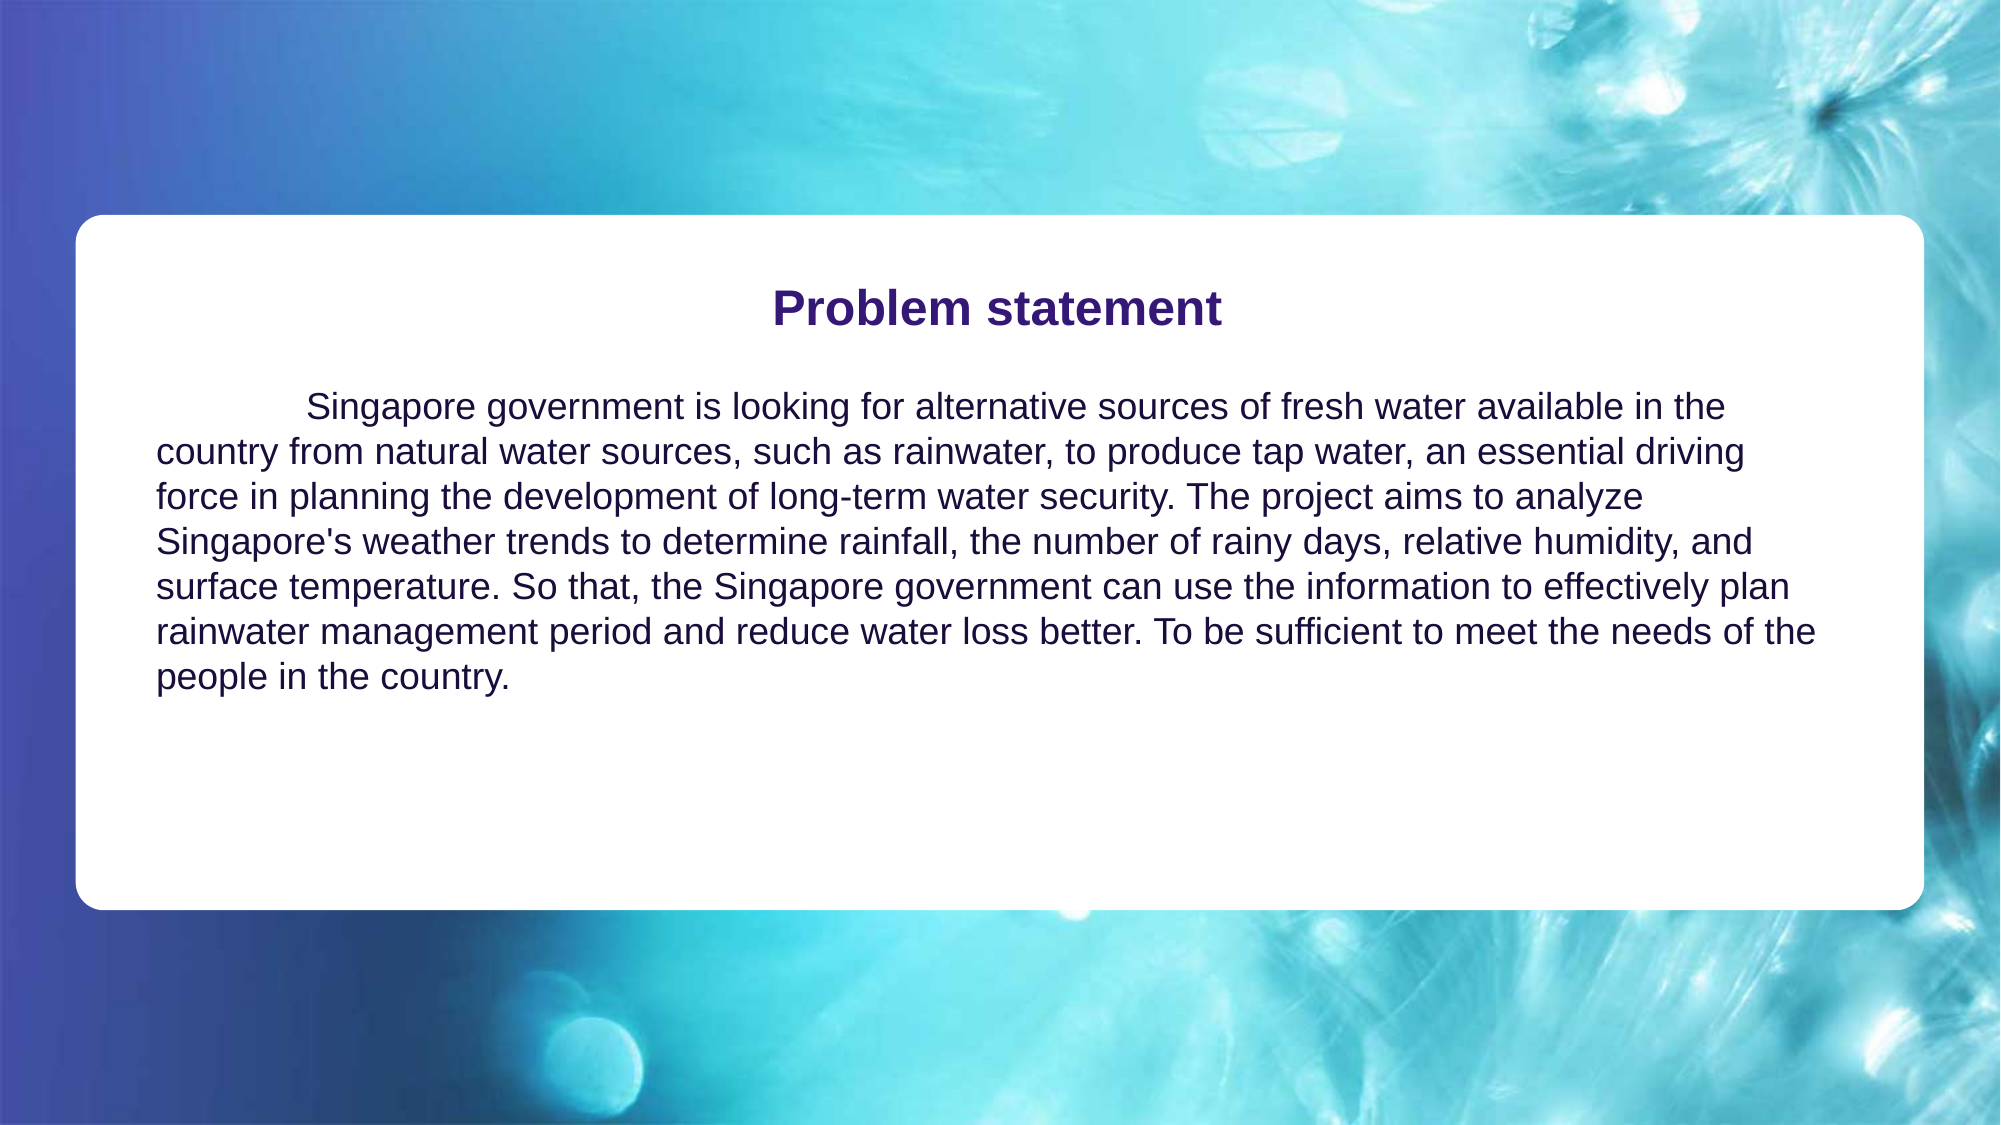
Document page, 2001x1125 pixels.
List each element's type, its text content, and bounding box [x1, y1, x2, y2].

text_box Problem statement [141, 267, 1854, 343]
text_box [74, 213, 1926, 912]
picture [0, 0, 2001, 1125]
text_box Singapore government is looking for alternative sources of fresh water available in the country from natural water sources, such as rainwater, to produce tap water, an essential driving force in planning the development of long-term water security. The project aims to analyze Singapore's weather trends to determine rainfall, the number of rainy days, relative humidity, and surface temperature. So that, the Singapore government can use the information to effectively plan rainwater management period and reduce water loss better. To be sufficient to meet the needs of the people in the country. [141, 374, 1854, 704]
